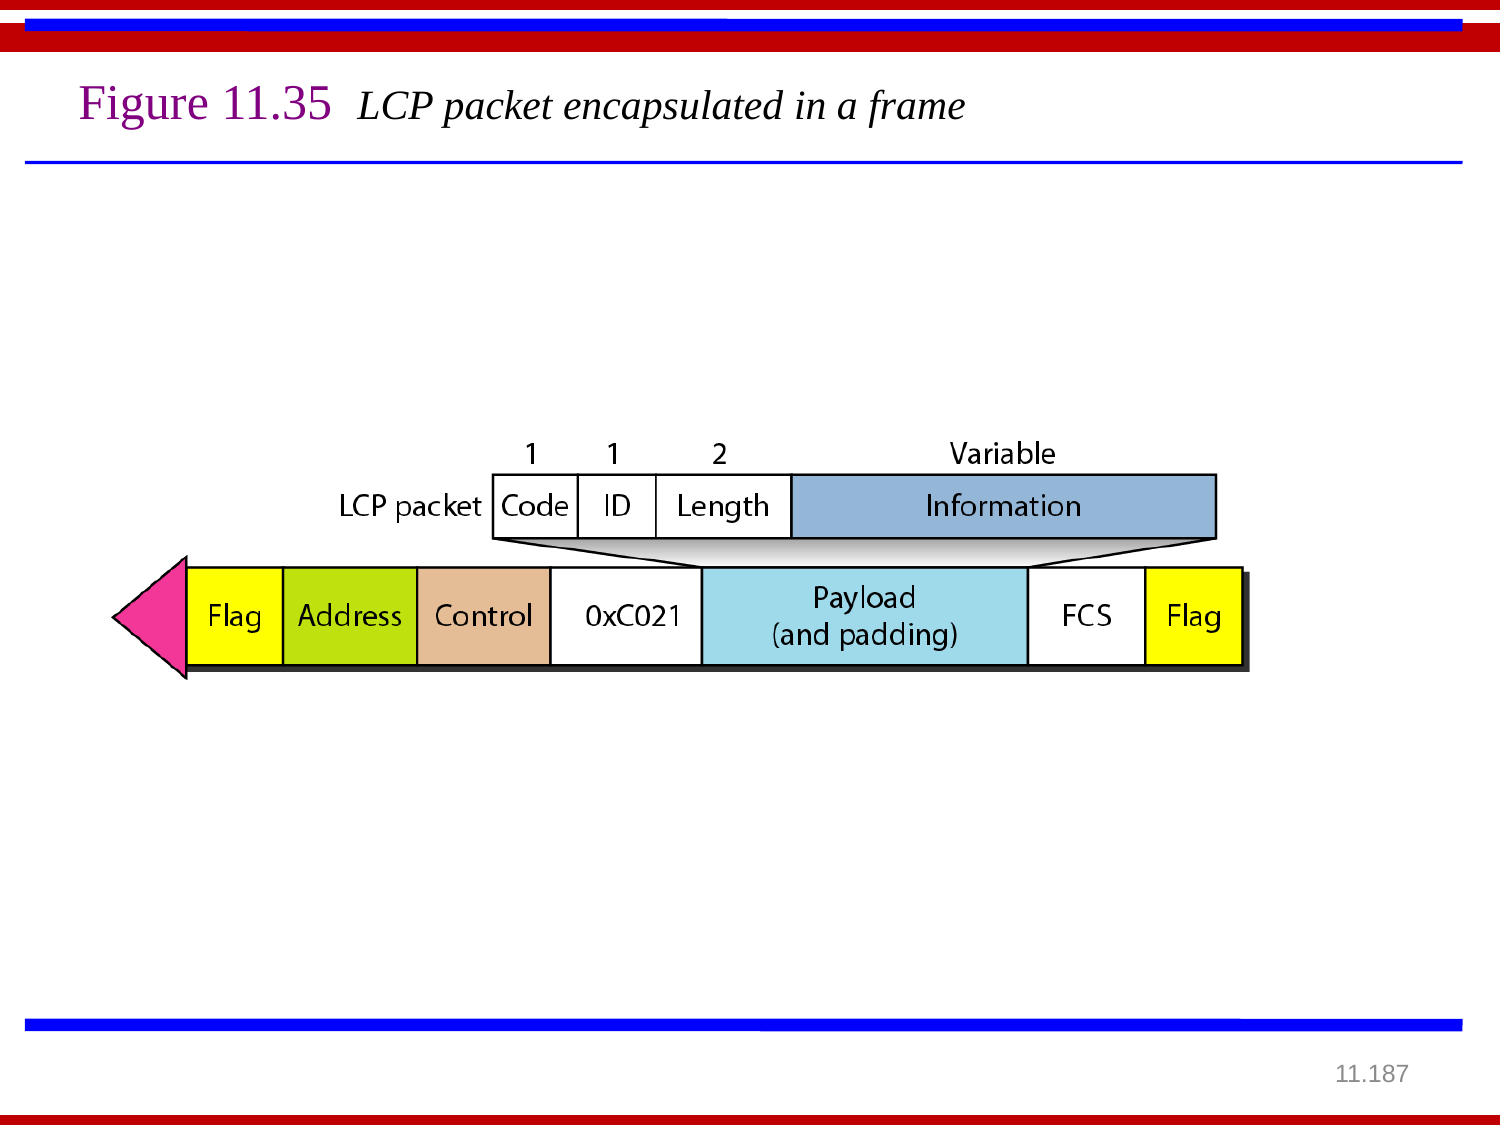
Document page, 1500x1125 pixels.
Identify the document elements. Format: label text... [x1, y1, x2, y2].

slide_number 11.187 [1074, 1042, 1425, 1103]
picture [111, 437, 1251, 681]
text_box Figure 11.35 LCP packet encapsulated in a frame [63, 62, 982, 138]
